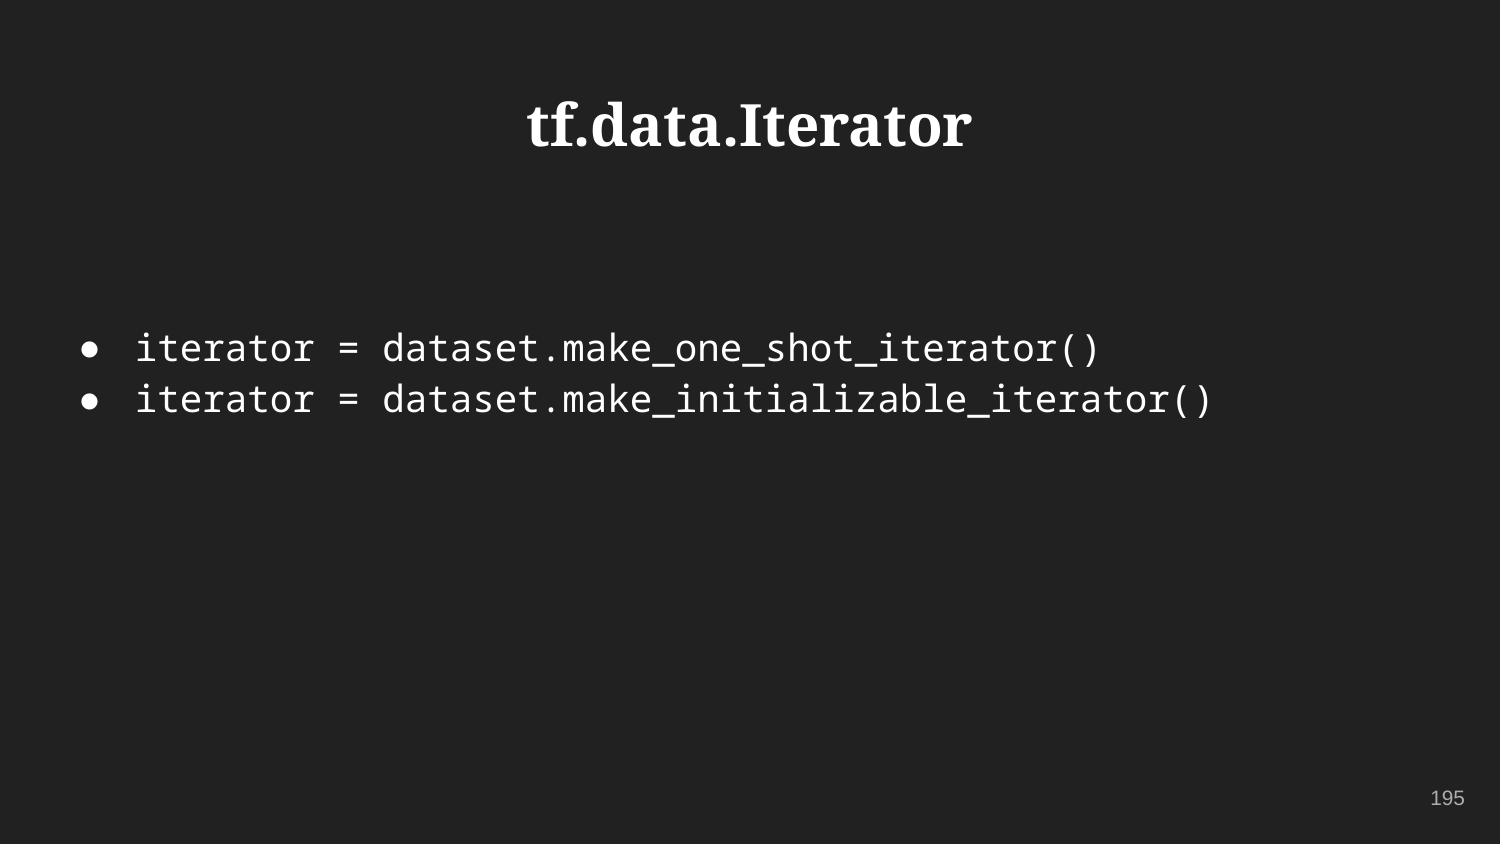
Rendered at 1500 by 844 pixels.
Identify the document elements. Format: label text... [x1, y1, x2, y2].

slide_number 195 [1389, 764, 1480, 830]
title tf.data.Iterator [51, 72, 1449, 167]
list iterator = dataset.make_one_shot_iterator() iterator = dataset.make_initializable_iterator() [44, 301, 1443, 647]
